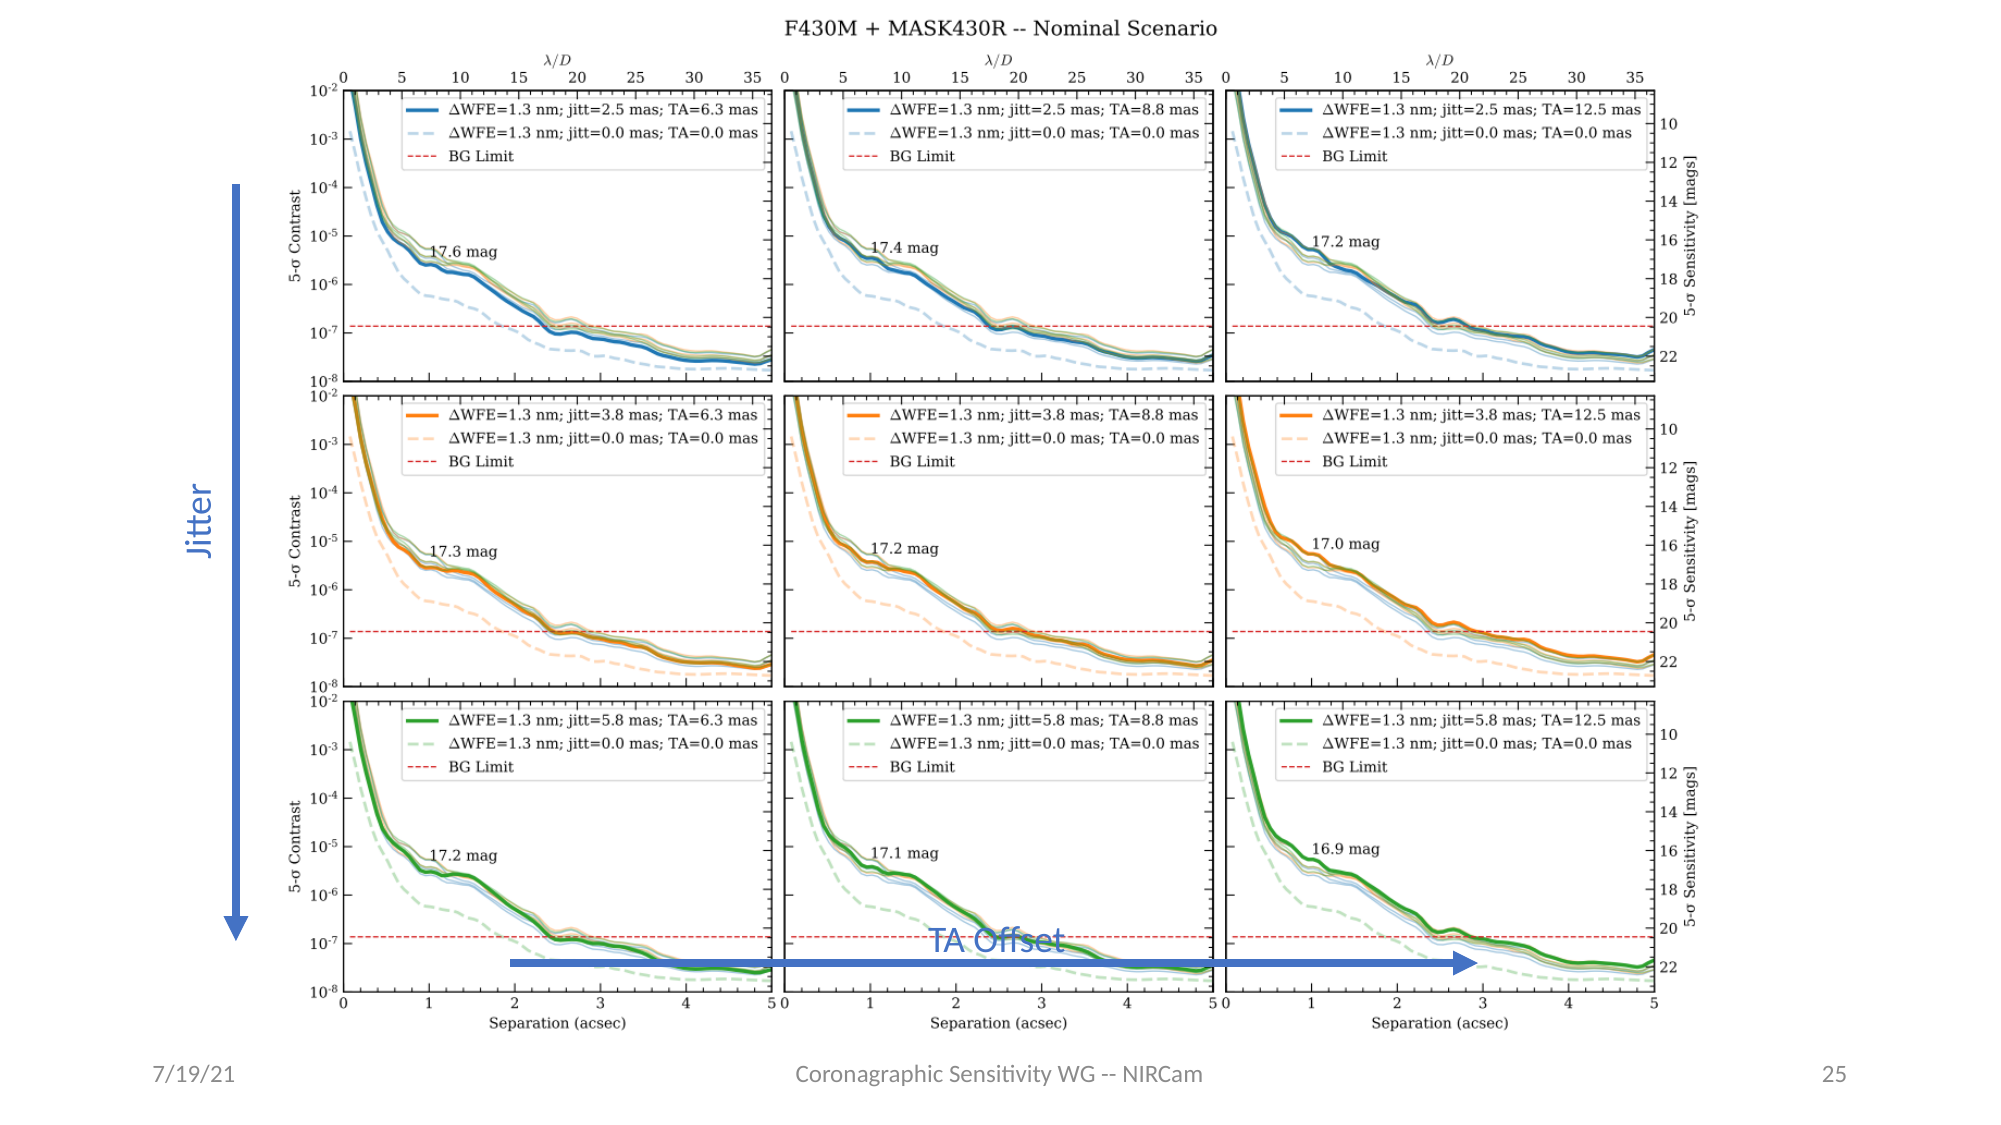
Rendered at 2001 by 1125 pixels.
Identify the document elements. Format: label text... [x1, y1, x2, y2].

text_box Jitter [237, 320, 242, 723]
footer Coronagraphic Sensitivity WG -- NIRCam [662, 1043, 1338, 1103]
picture [270, 0, 1730, 1043]
slide_number 25 [1412, 1042, 1863, 1103]
text_box Jitter [165, 320, 235, 723]
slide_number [137, 1042, 588, 1103]
